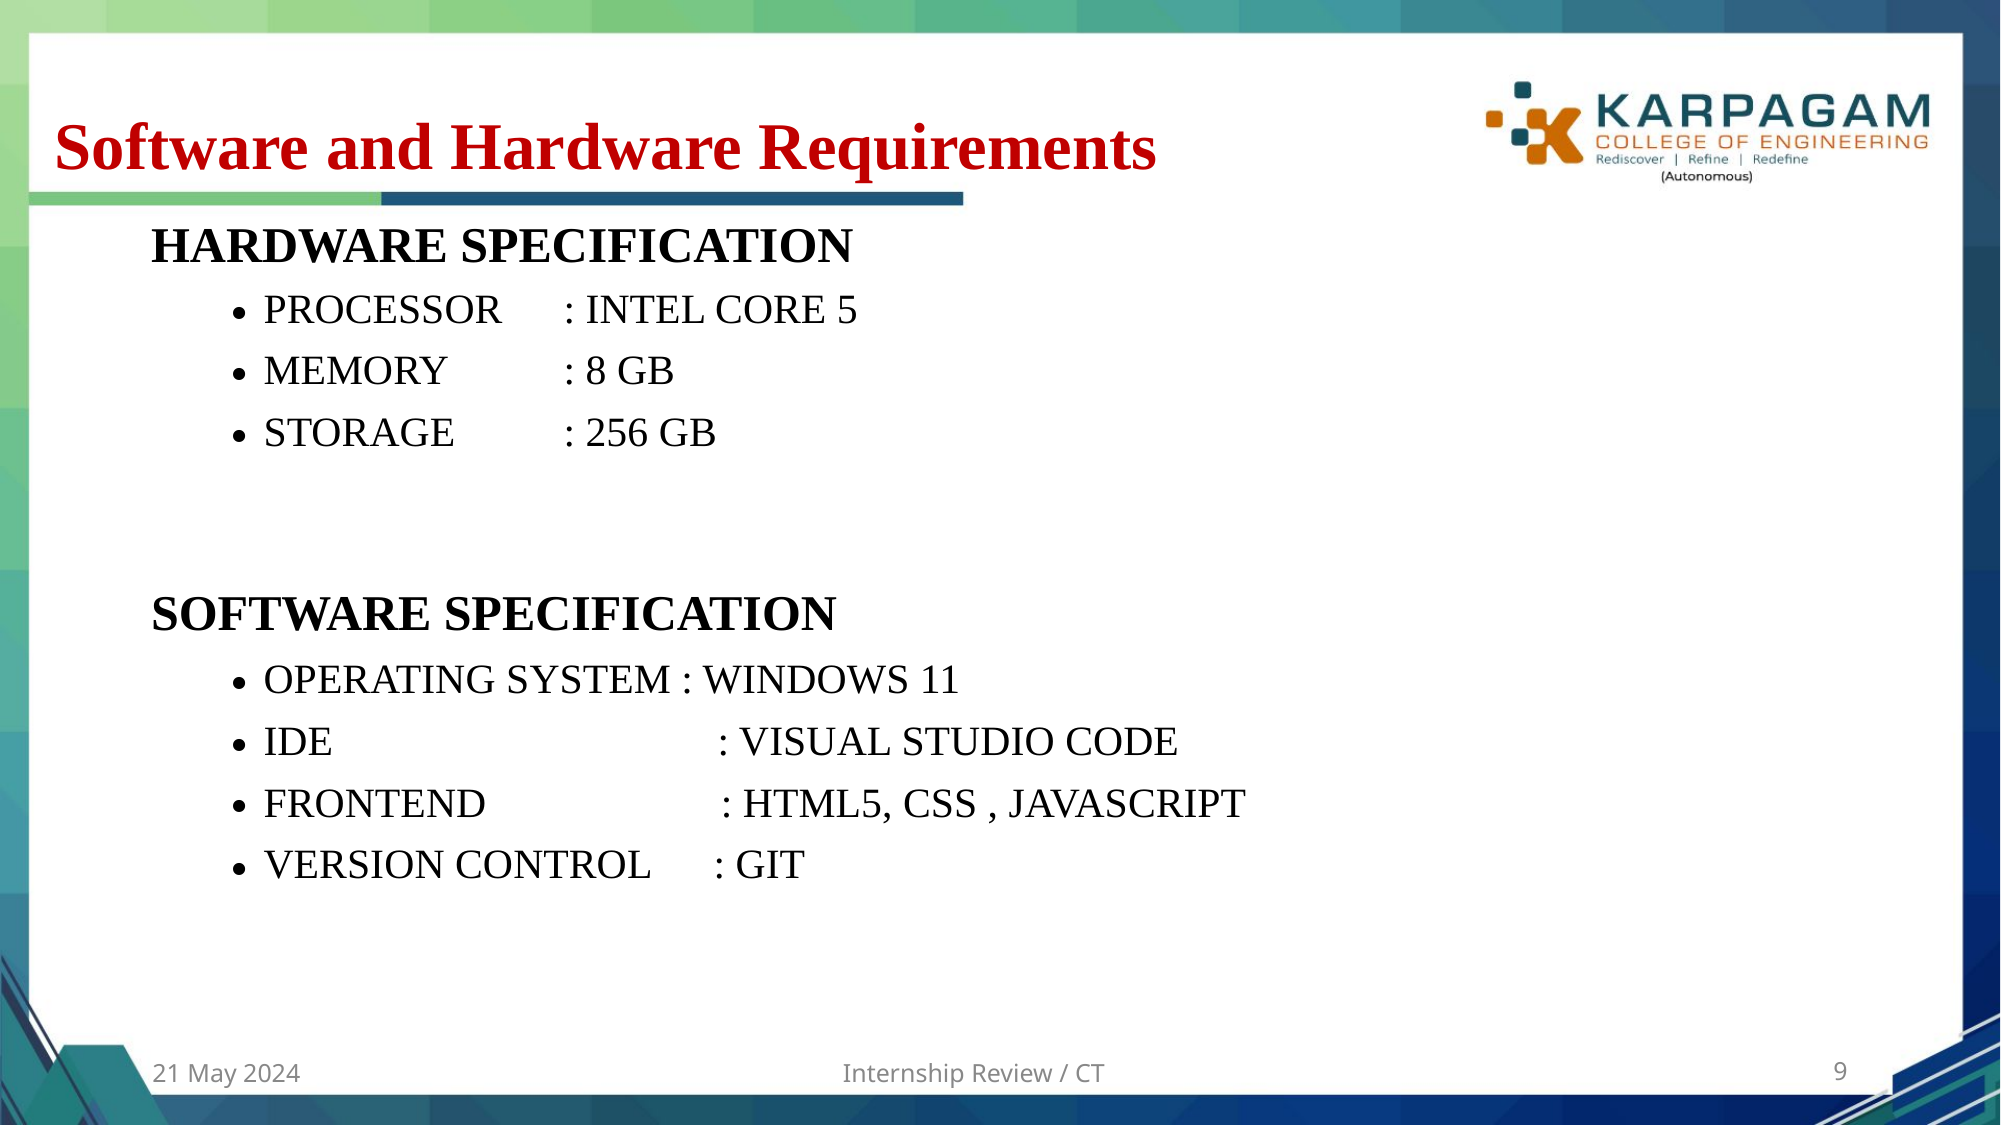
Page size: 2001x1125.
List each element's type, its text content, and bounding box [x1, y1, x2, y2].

picture [0, 0, 2001, 1125]
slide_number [137, 1064, 588, 1103]
list HARDWARE SPECIFICATION PROCESSOR : INTEL CORE 5 MEMORY : 8 GB STORAGE : 256 GB SOFTWARE SPECIFICATION OPERATING SYSTEM : WINDOWS 11 IDE : VISUAL STUDIO CODE FRONTEND : HTML5, CSS , JAVASCRIPT VERSION CONTROL : GIT [61, 223, 1842, 1064]
footer Internship Review / CT [662, 1064, 1338, 1103]
slide_number ‹#› [1412, 1042, 1863, 1103]
title Software and Hardware Requirements [40, 38, 1766, 257]
